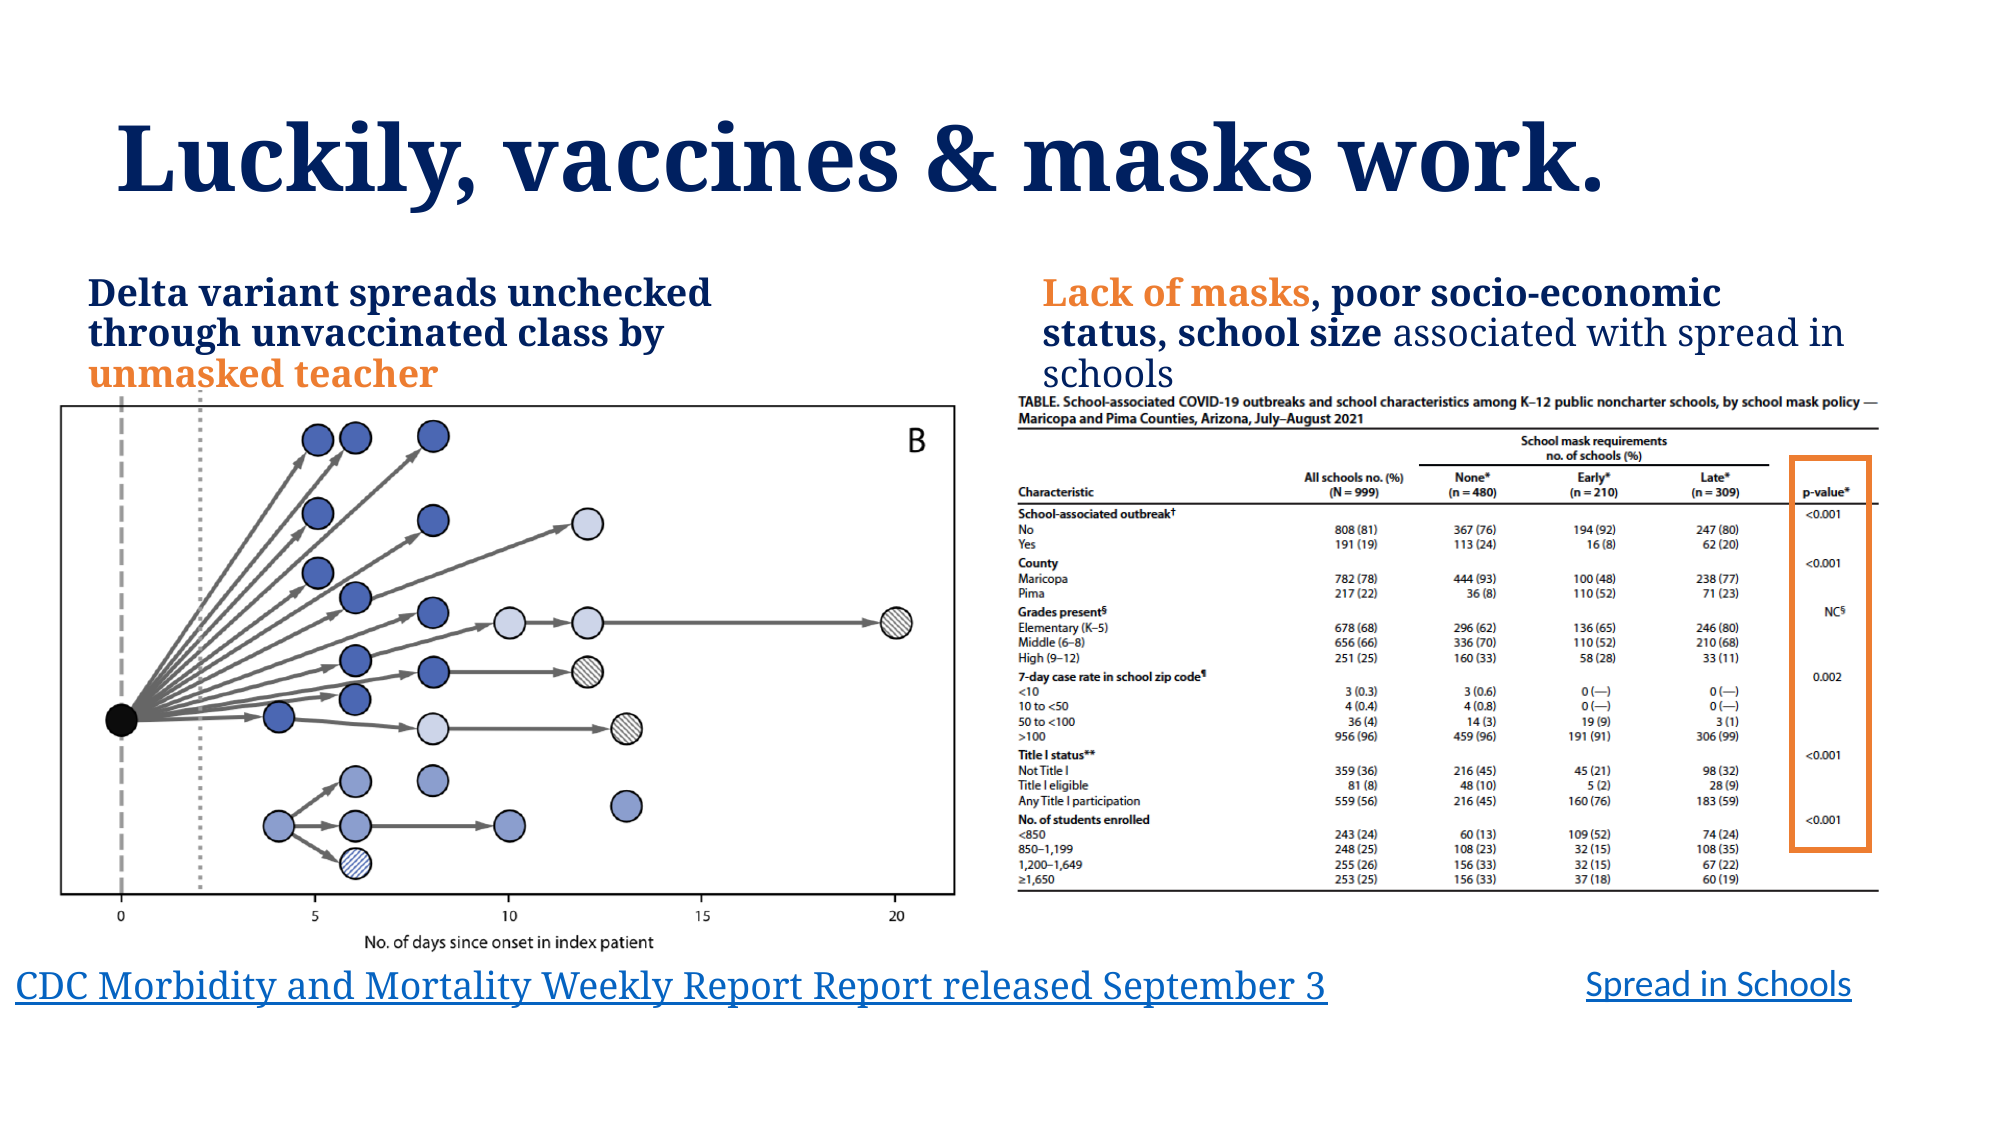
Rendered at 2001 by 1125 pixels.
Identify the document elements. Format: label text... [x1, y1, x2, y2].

list CDC Morbidity and Mortality Weekly Report Report released September 3 [0, 899, 1684, 1072]
text_box Spread in Schools [1570, 951, 1868, 1012]
title Luckily, vaccines & masks work. [101, 53, 1650, 271]
text_box Delta variant spreads unchecked through unvaccinated class by unmasked teacher [72, 248, 830, 390]
text_box Lack of masks, poor socio-economic status, school size associated with spread in schools [1027, 248, 1870, 390]
picture [0, 390, 1910, 983]
